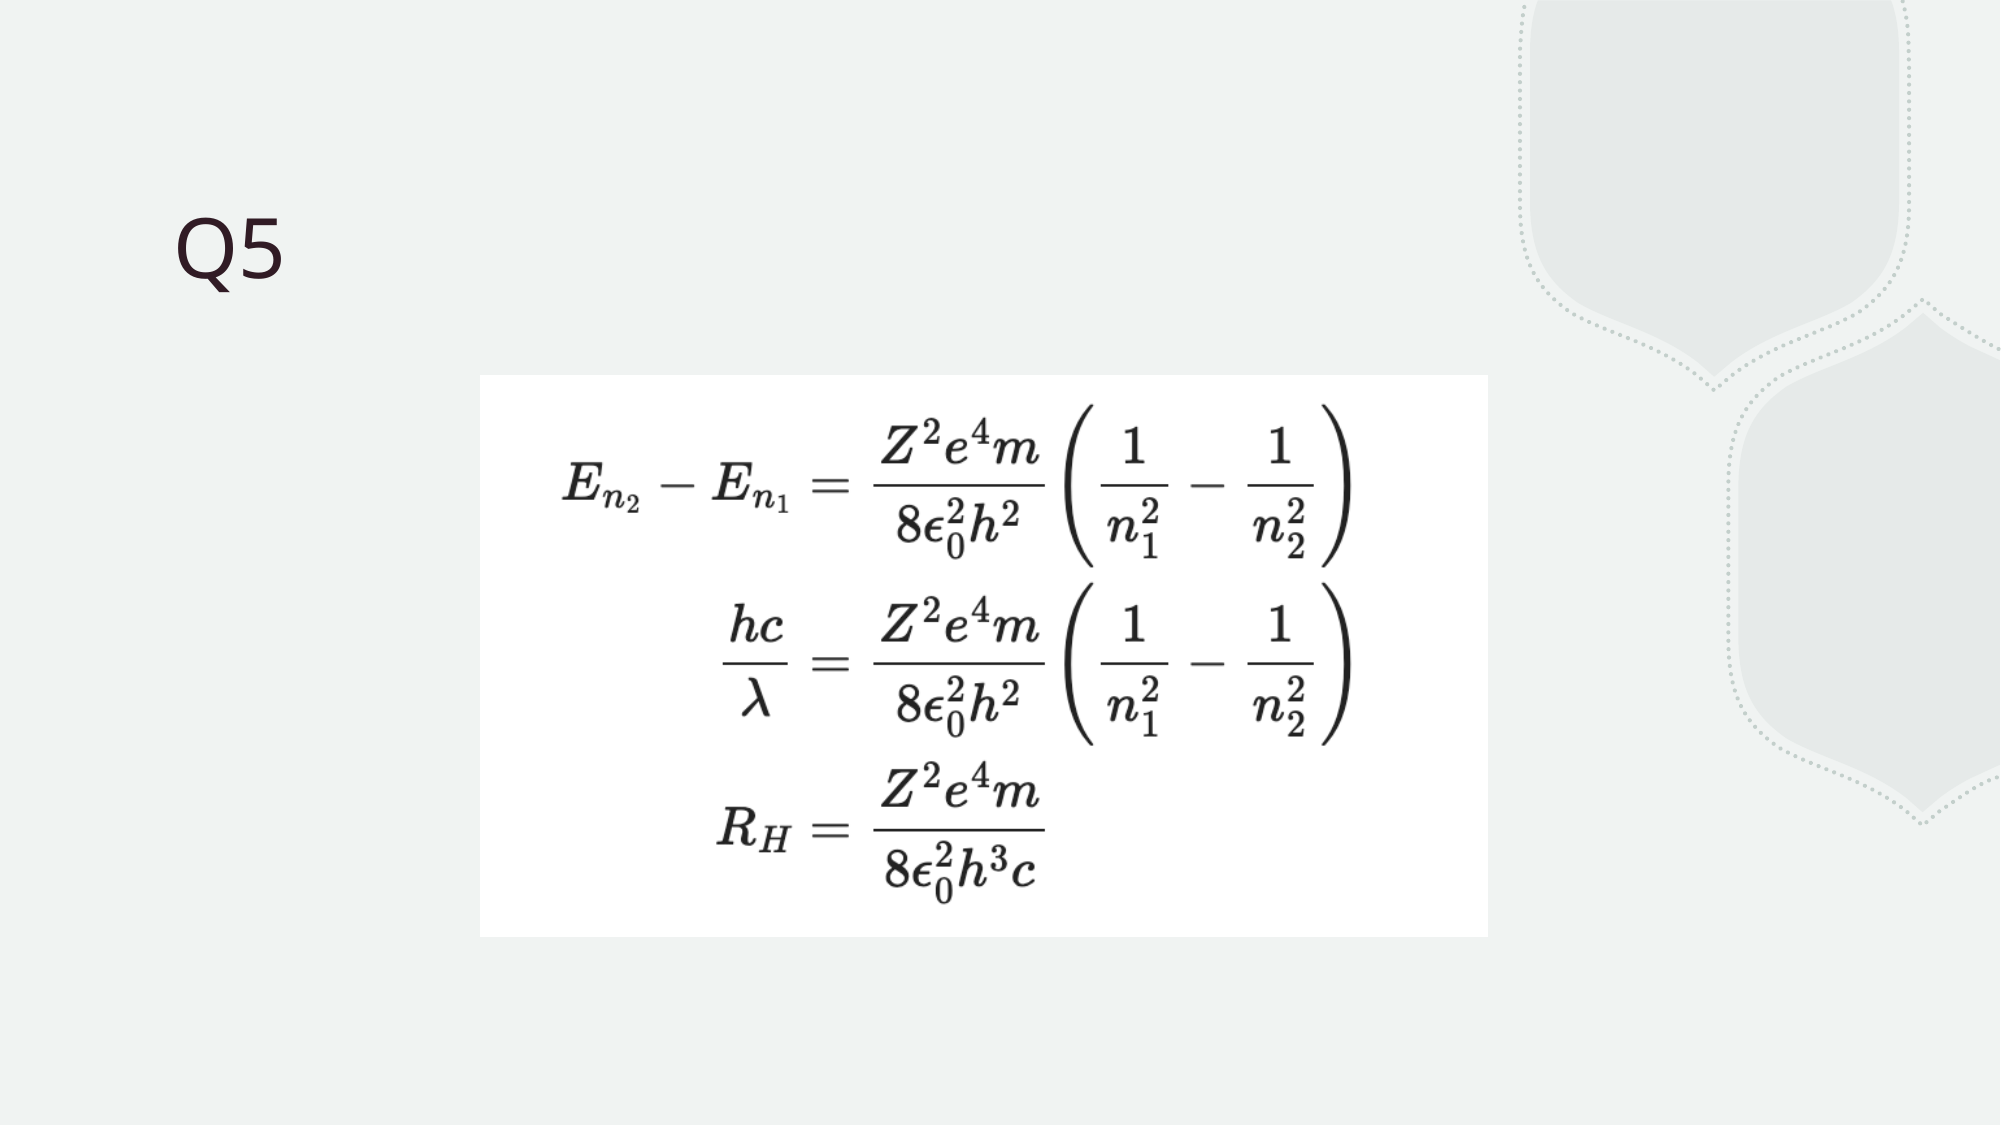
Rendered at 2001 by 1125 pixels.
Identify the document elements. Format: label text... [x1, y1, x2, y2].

picture [480, 375, 1488, 937]
title Q5 [158, 157, 1648, 332]
